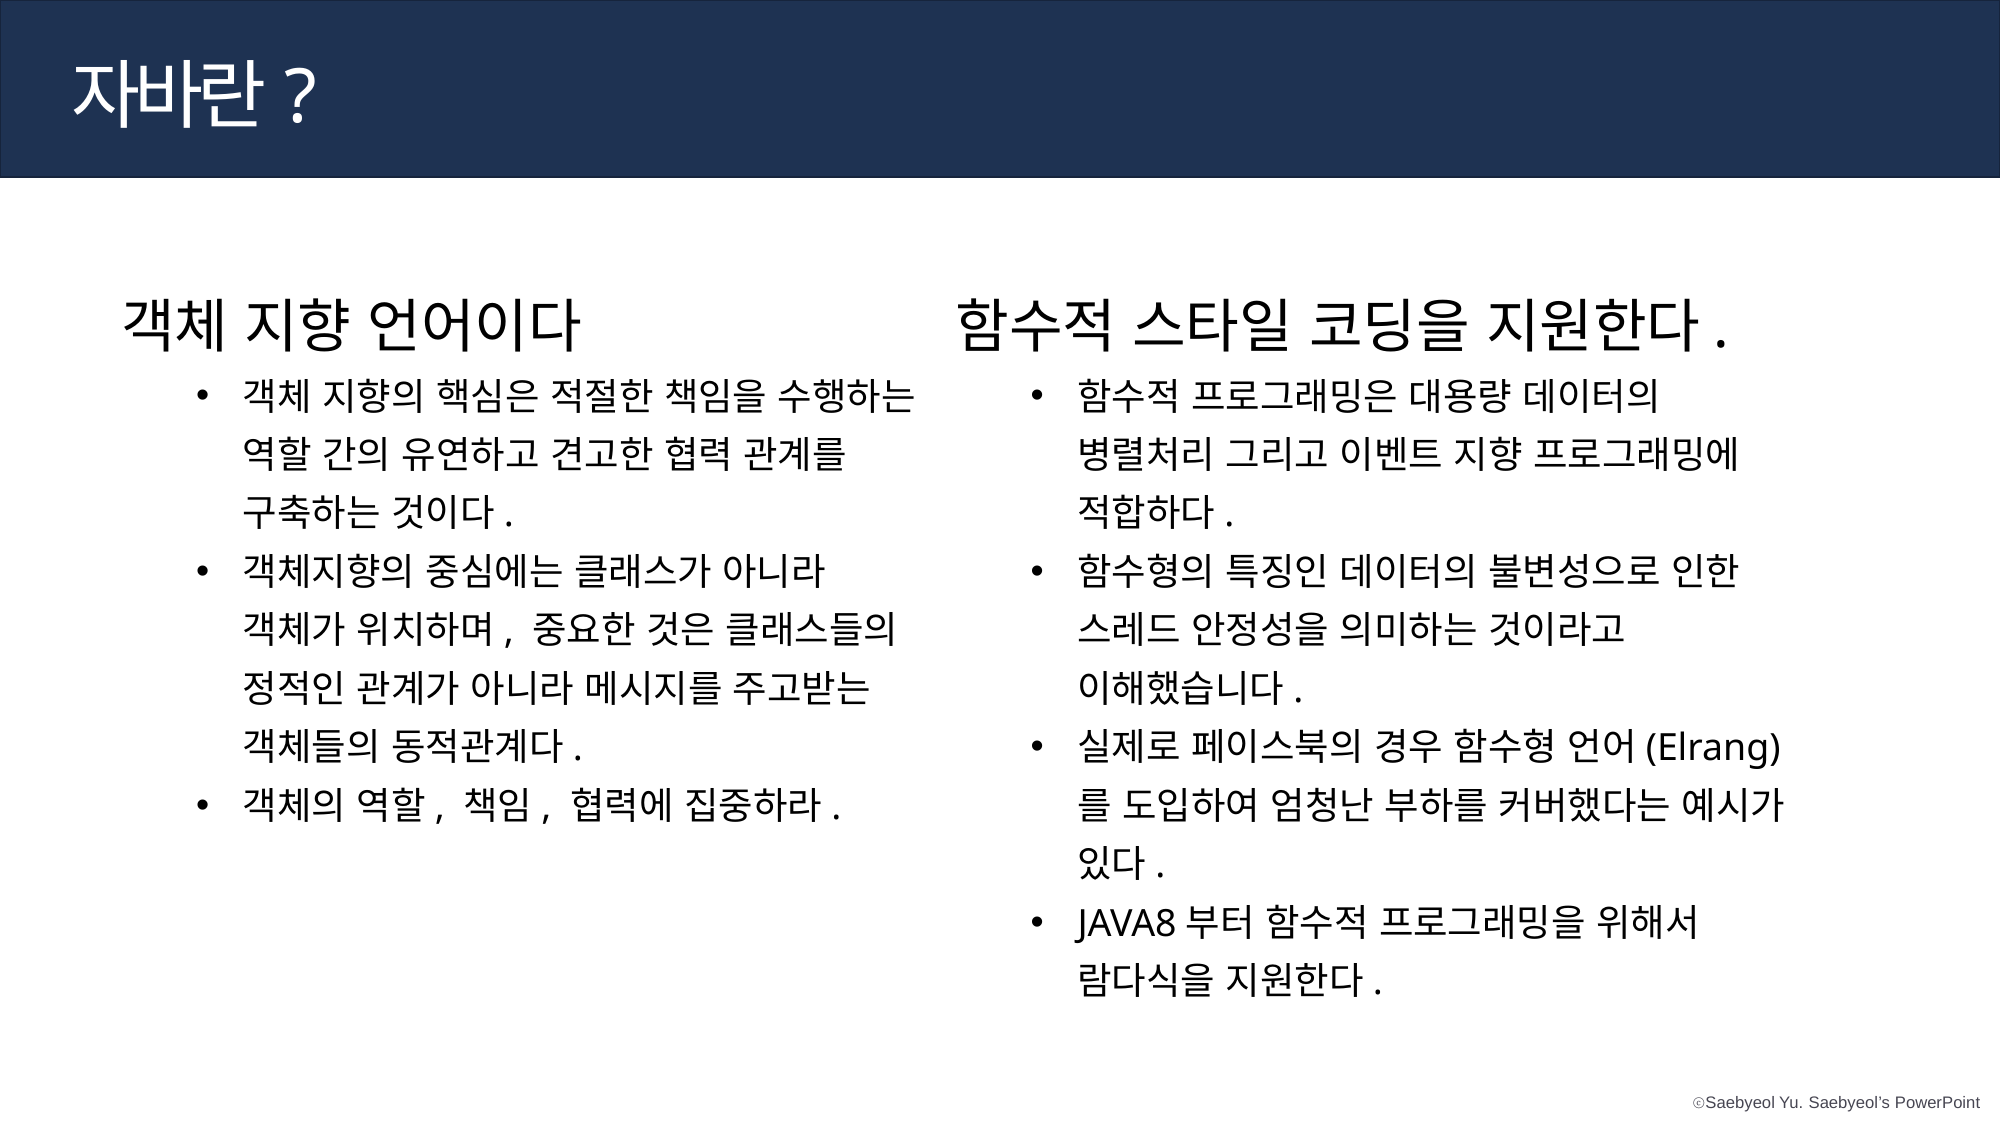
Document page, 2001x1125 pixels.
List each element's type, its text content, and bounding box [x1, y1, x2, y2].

text_box 객체 지향 언어이다 객체 지향의 핵심은 적절한 책임을 수행하는 역할 간의 유연하고 견고한 협력 관계를 구축하는 것이다. 객체지향의 중심에는 클래스가 아니라 객체가 위치하며, 중요한 것은 클래스들의 정적인 관계가 아니라 메시지를 주고받는 객체들의 동적관계다. 객체의 역할, 책임, 협력에 집중하라. [106, 281, 940, 911]
text_box 자바란? [57, 39, 332, 145]
text_box [0, 0, 2000, 178]
text_box 함수적 스타일 코딩을 지원한다. 함수적 프로그래밍은 대용량 데이터의 병렬처리 그리고 이벤트 지향 프로그래밍에 적합하다. 함수형의 특징인 데이터의 불변성으로 인한 스레드 안정성을 의미하는 것이라고 이해했습니다. 실제로 페이스북의 경우 함수형 언어(Elrang)를 도입하여 엄청난 부하를 커버했다는 예시가 있다. JAVA8부터 함수적 프로그래밍을 위해서 람다식을 지원한다. [940, 281, 1802, 1010]
